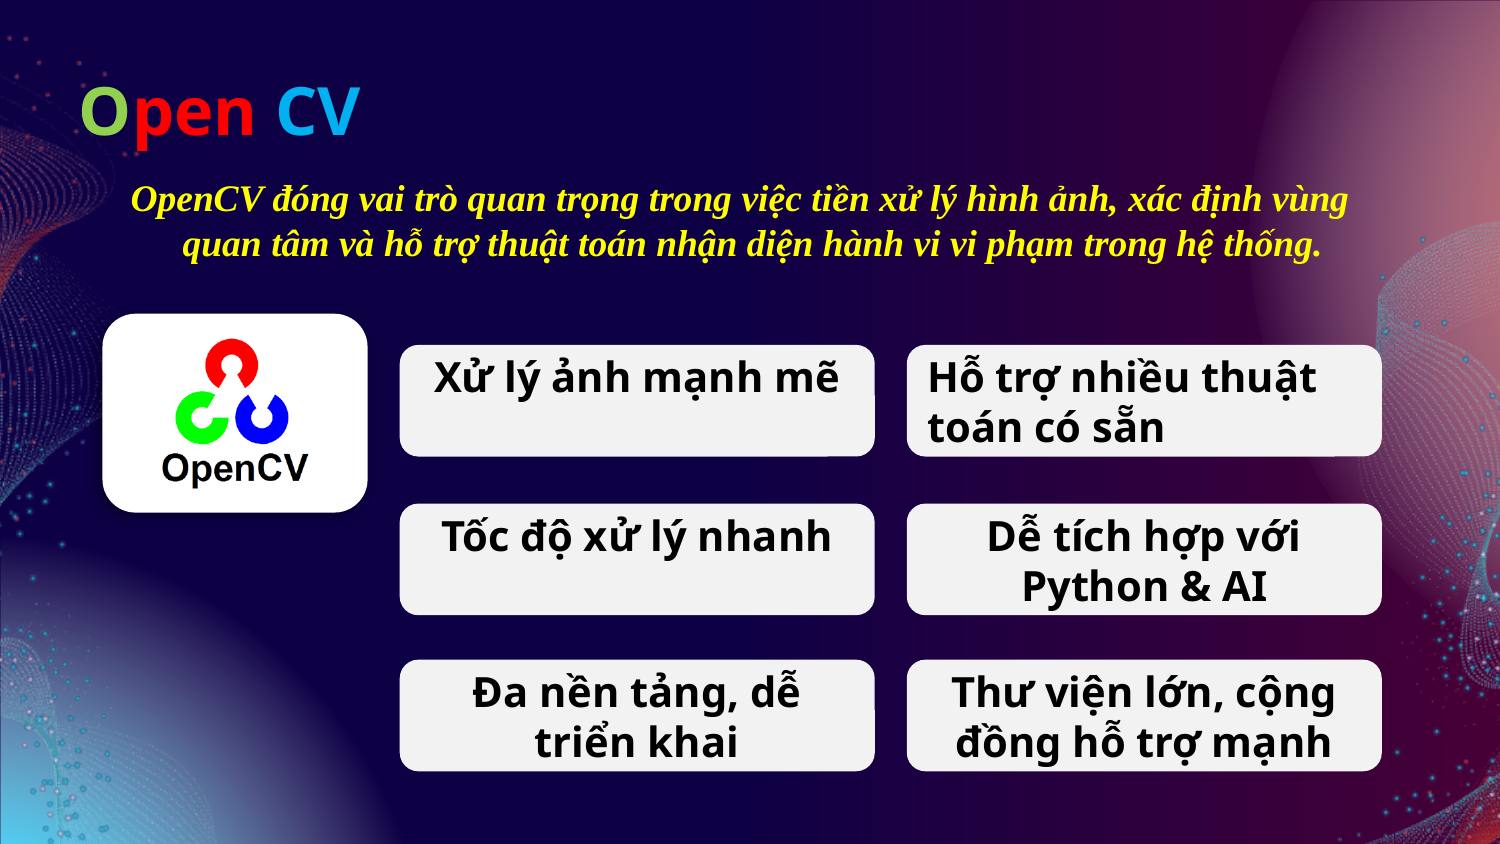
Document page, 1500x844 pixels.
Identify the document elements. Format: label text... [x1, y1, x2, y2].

text_box Tốc độ xử lý nhanh [399, 503, 875, 616]
text_box Thư viện lớn, cộng đồng hỗ trợ mạnh [906, 659, 1382, 772]
text_box Xử lý ảnh mạnh mẽ [399, 344, 875, 457]
text_box Dễ tích hợp với Python & AI [906, 503, 1382, 616]
subtitle OpenCV đóng vai trò quan trọng trong việc tiền xử lý hình ảnh, xác định vùng quan tâm và hỗ trợ thuật toán nhận diện hành vi vi phạm trong hệ thống. [92, 158, 1453, 325]
text_box Hỗ trợ nhiều thuật toán có sẵn [906, 344, 1382, 457]
title Open CV [64, 54, 1328, 149]
picture [0, 0, 417, 844]
text_box Đa nền tảng, dễ triển khai [399, 659, 875, 772]
picture [1180, 197, 1500, 844]
